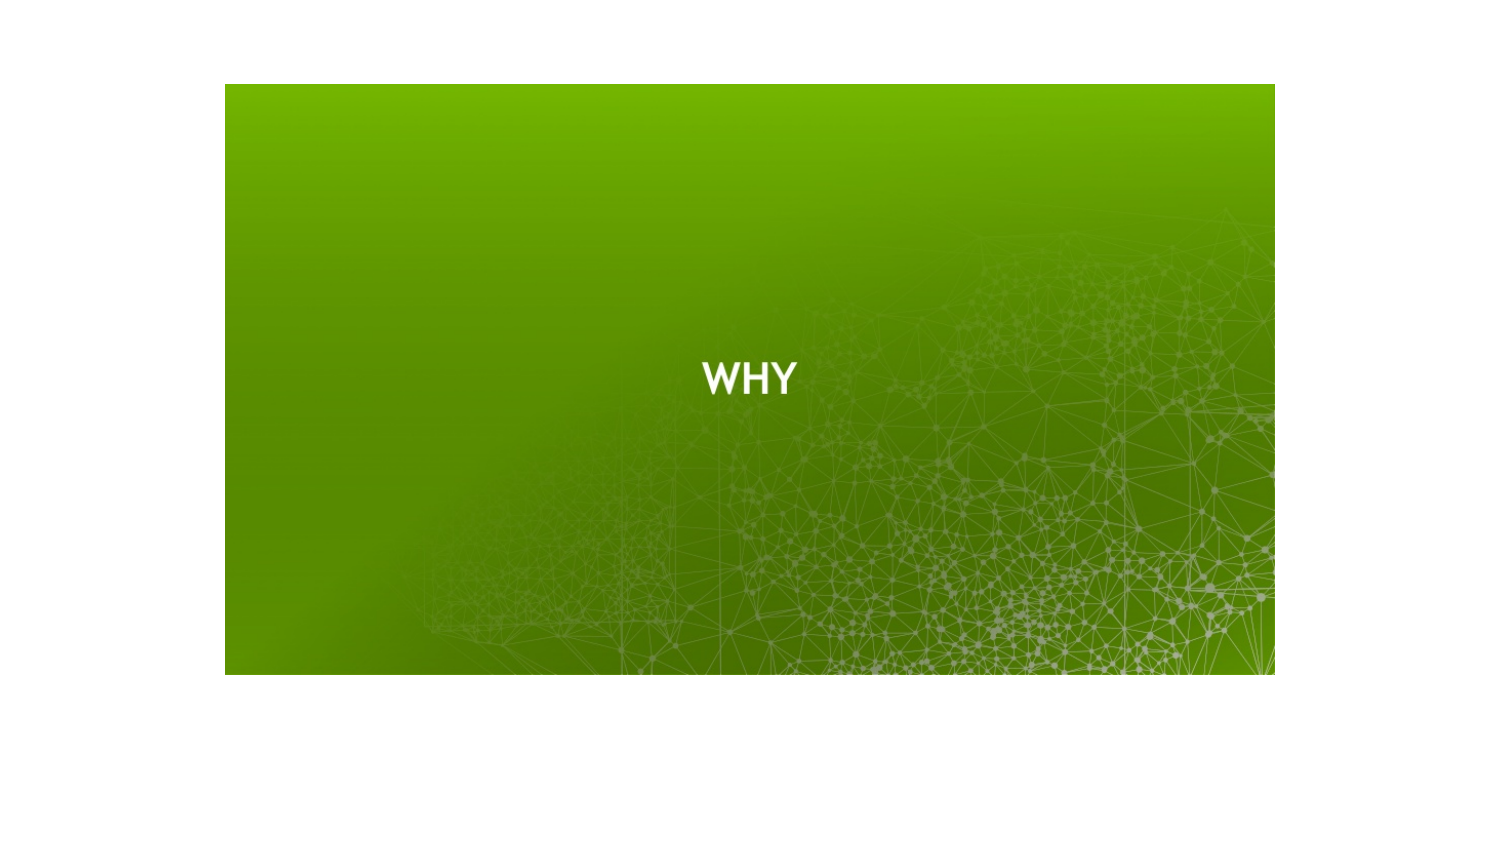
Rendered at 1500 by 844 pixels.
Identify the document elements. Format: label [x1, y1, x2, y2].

picture [224, 84, 1276, 676]
